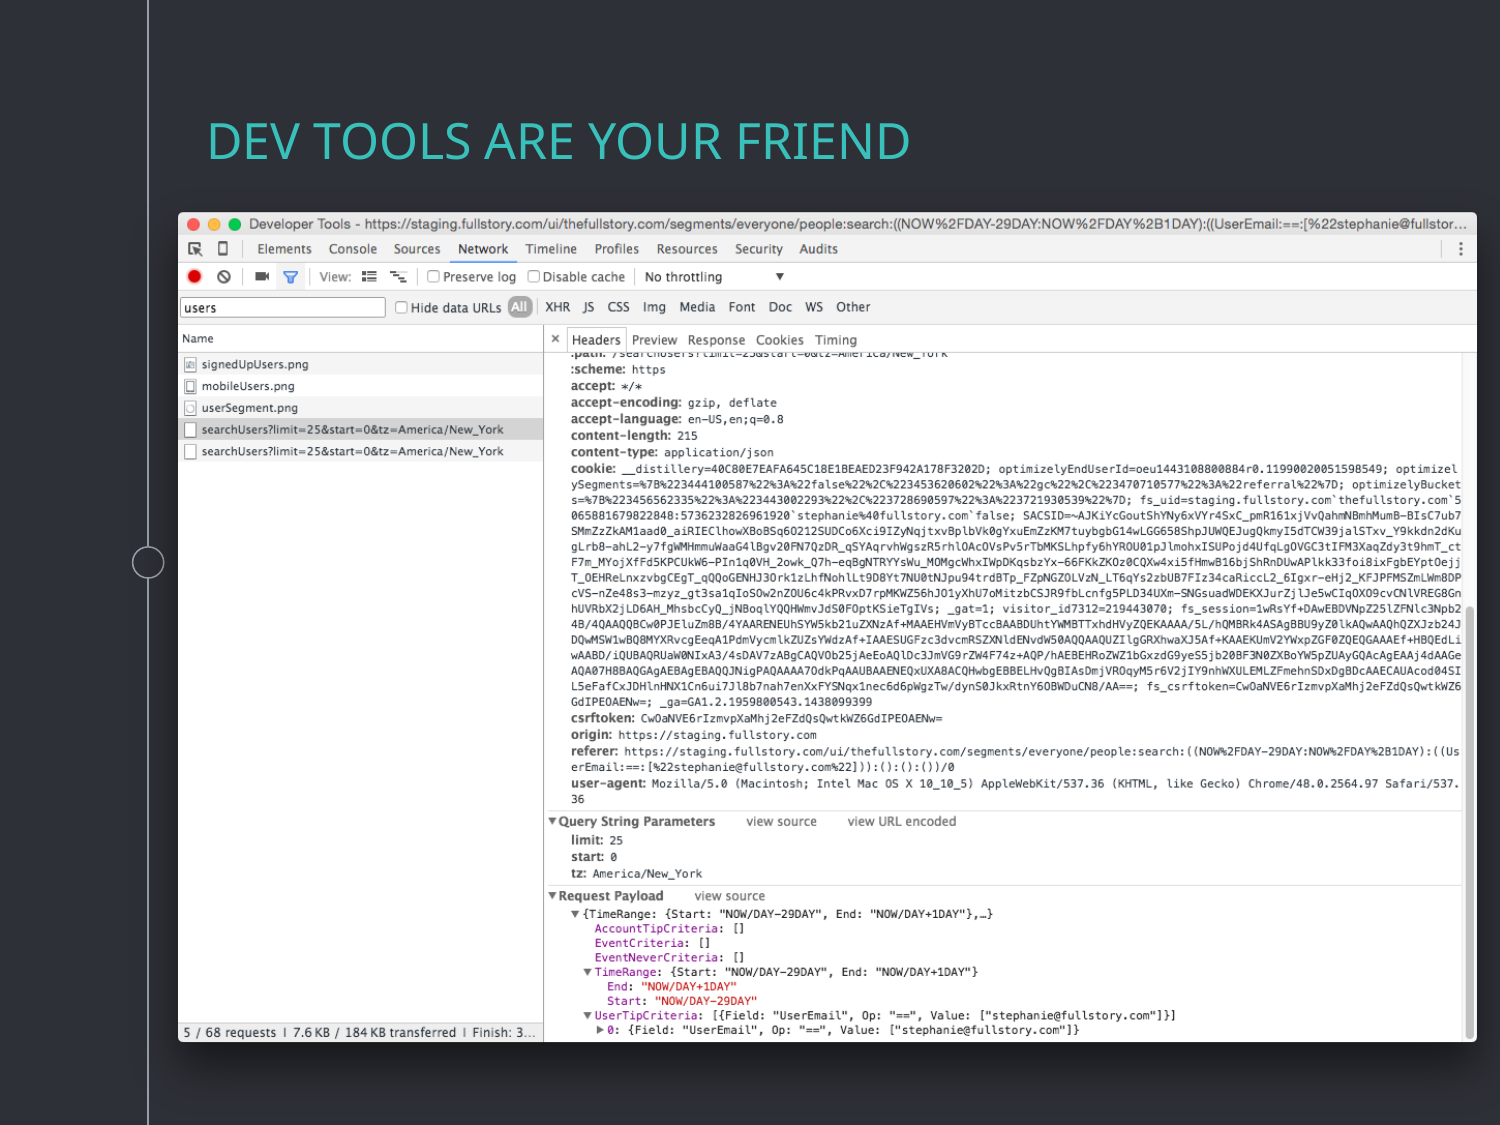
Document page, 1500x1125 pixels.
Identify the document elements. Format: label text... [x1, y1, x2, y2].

picture [120, 179, 1500, 1125]
title DEV TOOLS ARE YOUR FRIEND [191, 109, 1317, 179]
